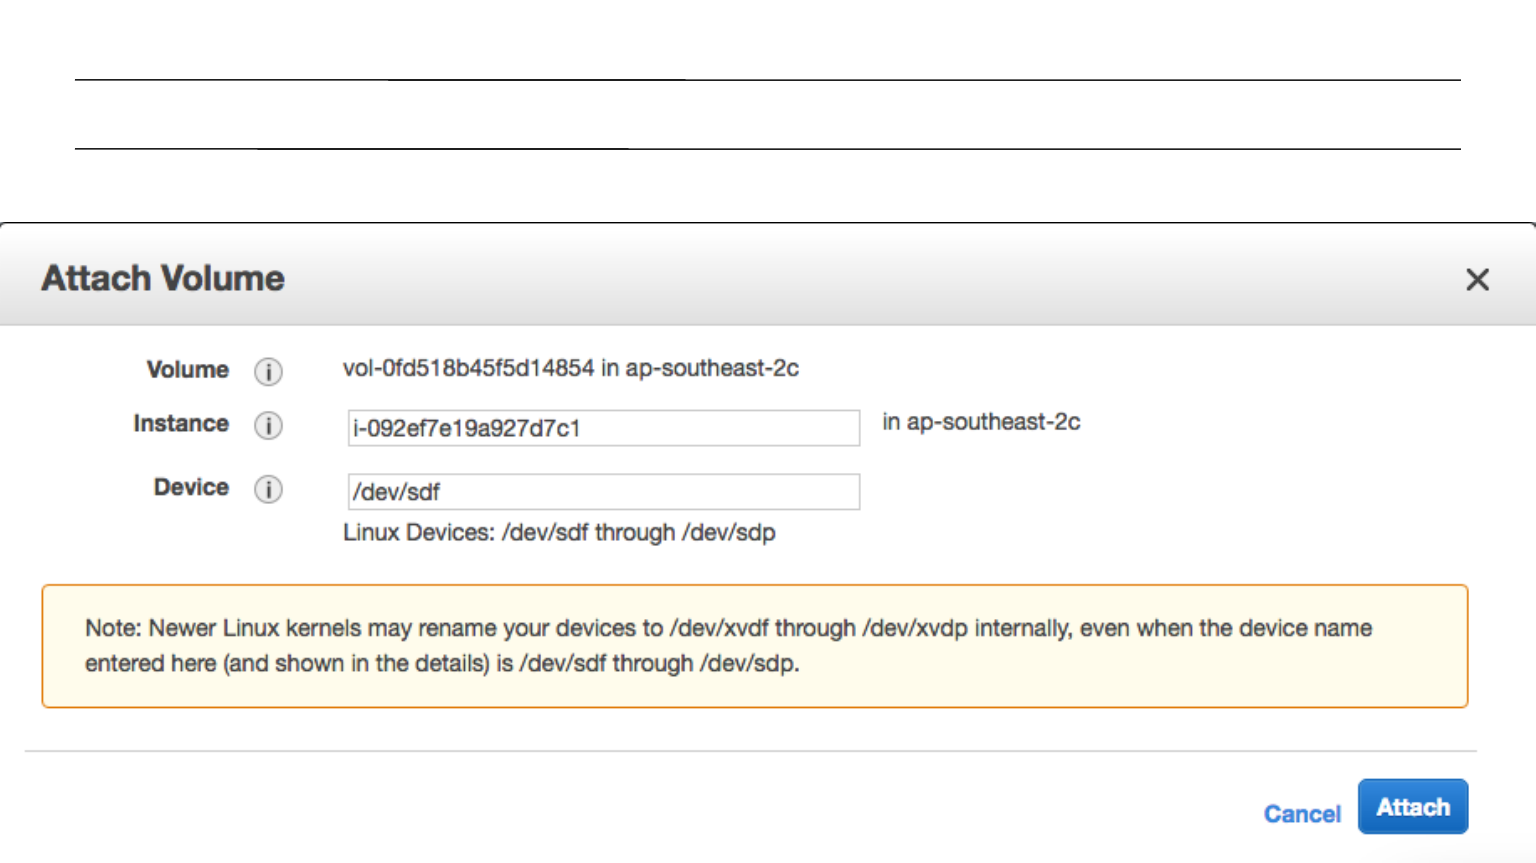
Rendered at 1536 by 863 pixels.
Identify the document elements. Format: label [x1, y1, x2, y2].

picture [0, 222, 1536, 863]
